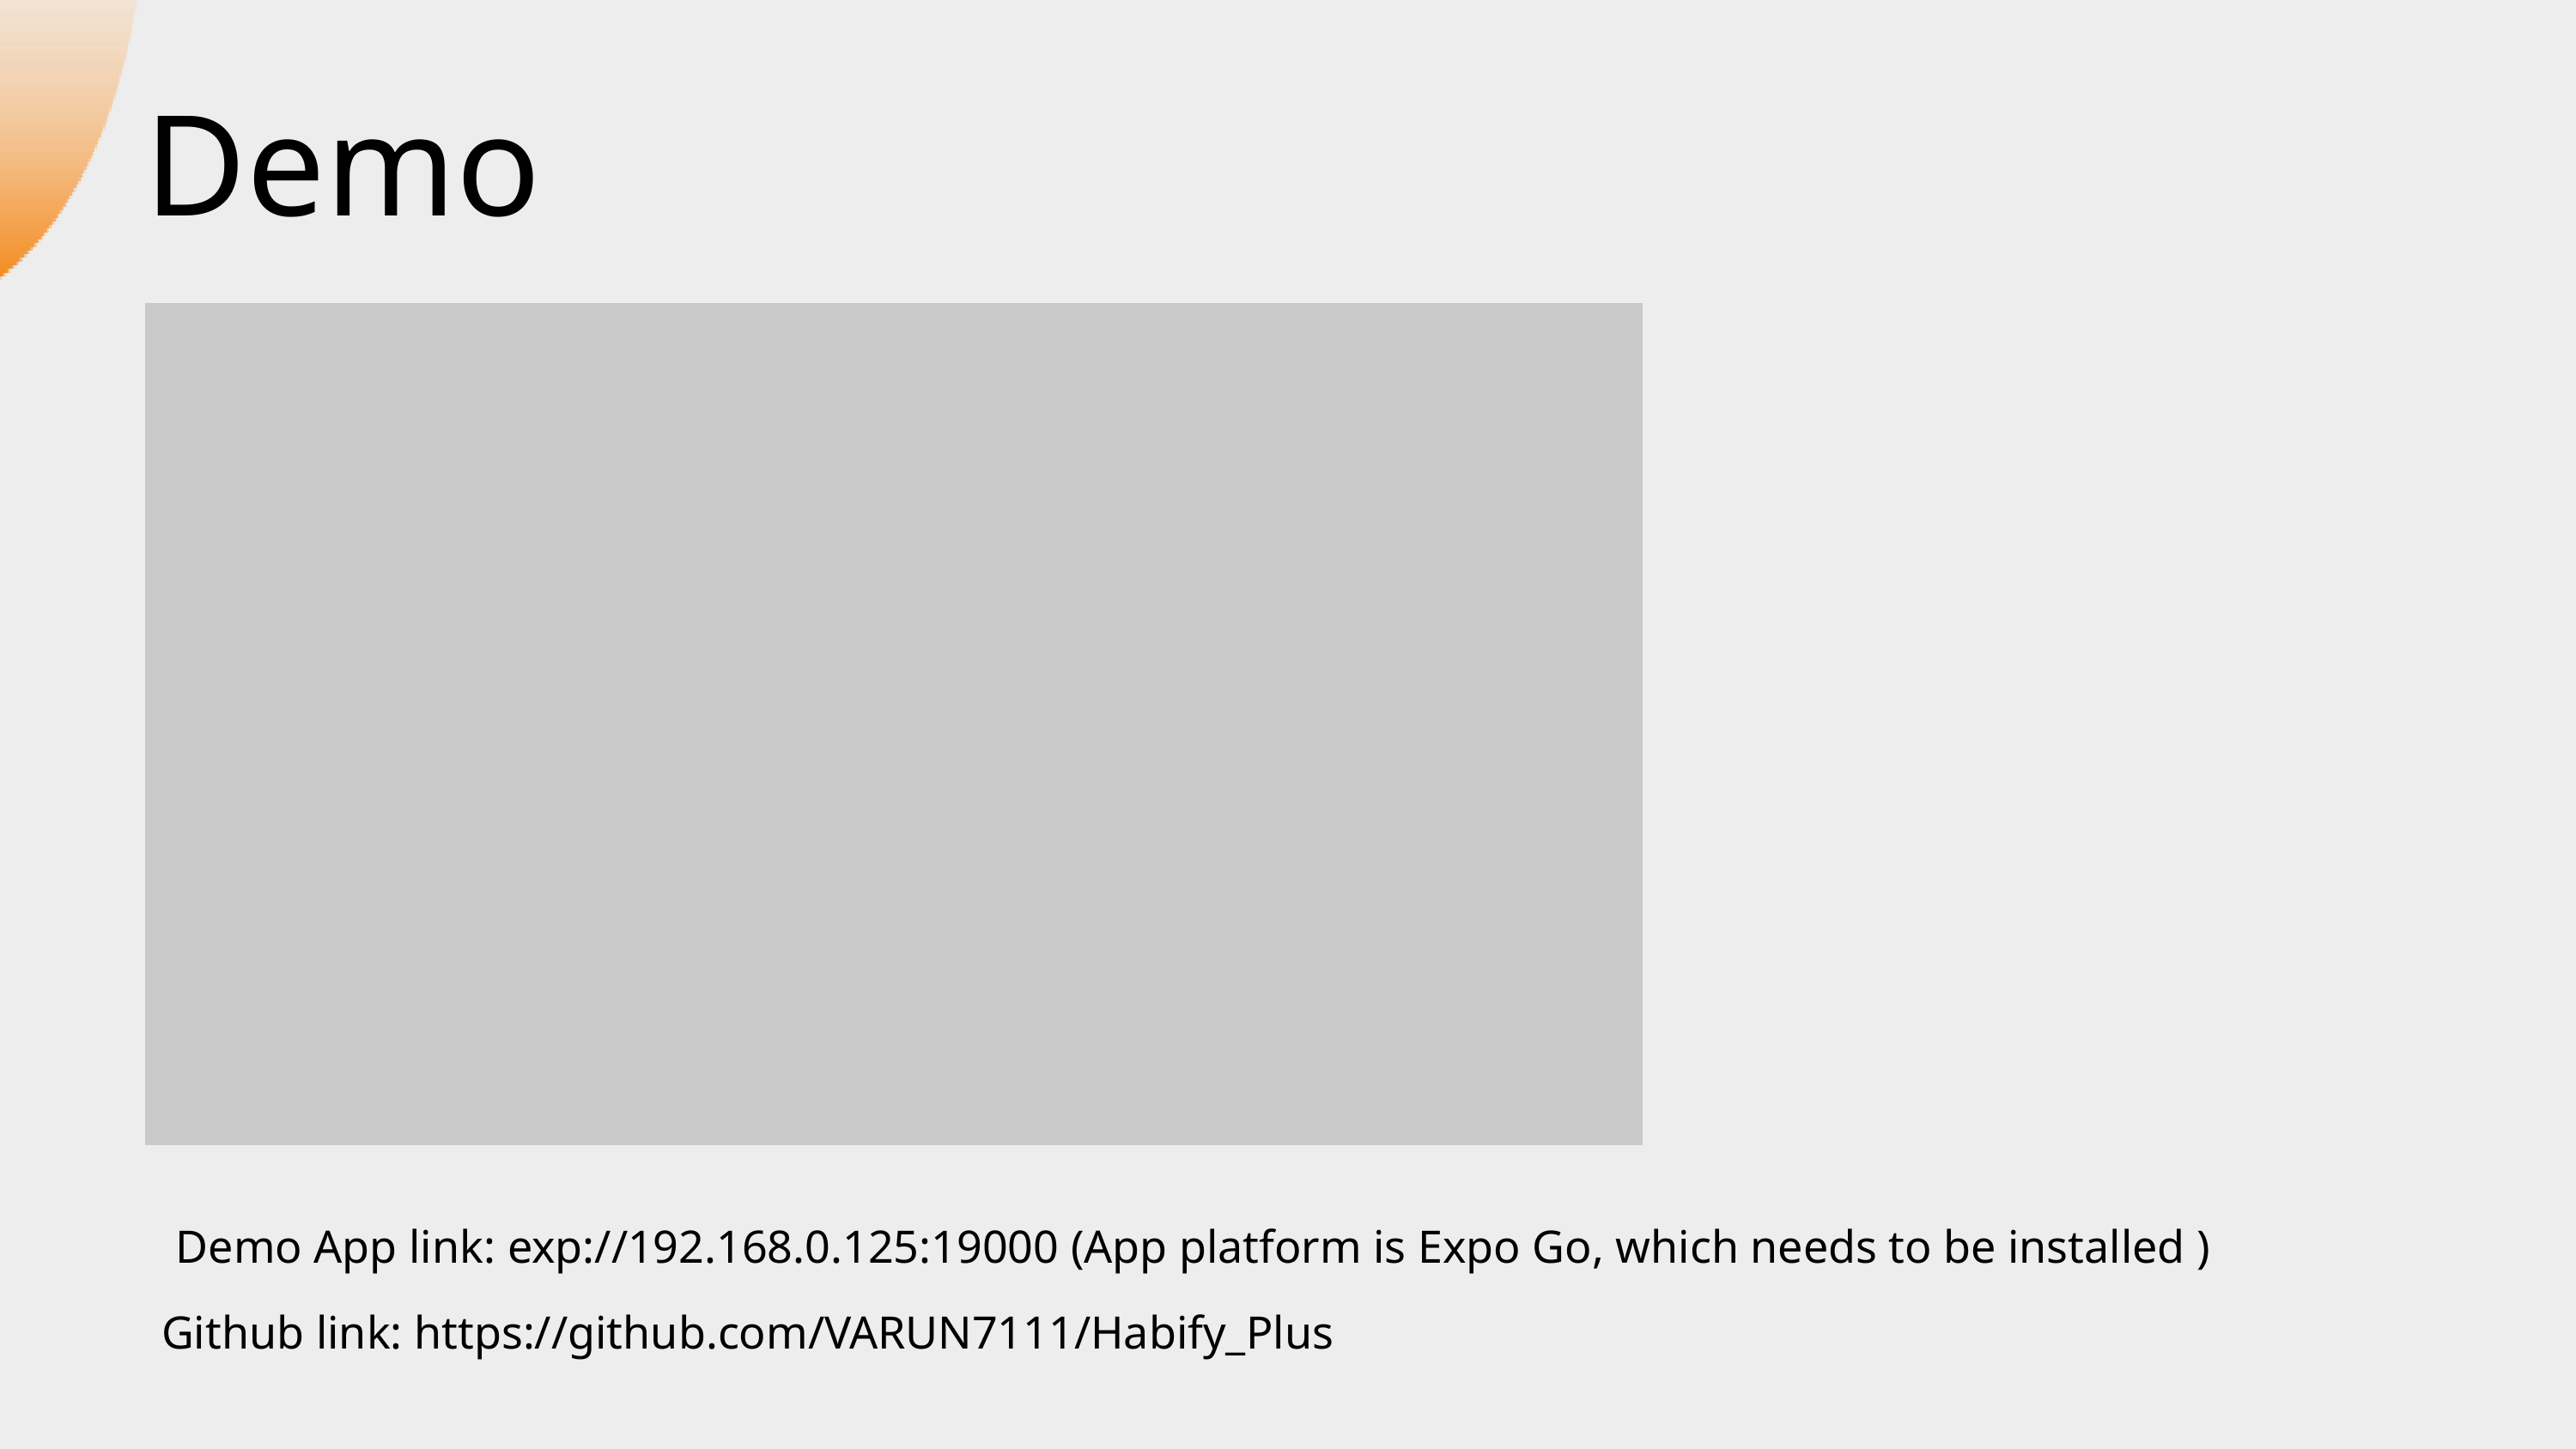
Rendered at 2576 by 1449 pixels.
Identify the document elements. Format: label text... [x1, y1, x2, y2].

text_box Demo [144, 106, 1444, 244]
text_box [0, 0, 145, 313]
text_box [144, 302, 1643, 1146]
text_box Github link: https://github.com/VARUN7111/Habify_Plus [144, 1295, 1352, 1359]
text_box Demo App link: exp://192.168.0.125:19000 (App platform is Expo Go, which needs to be installed ) [0, 1209, 2576, 1272]
